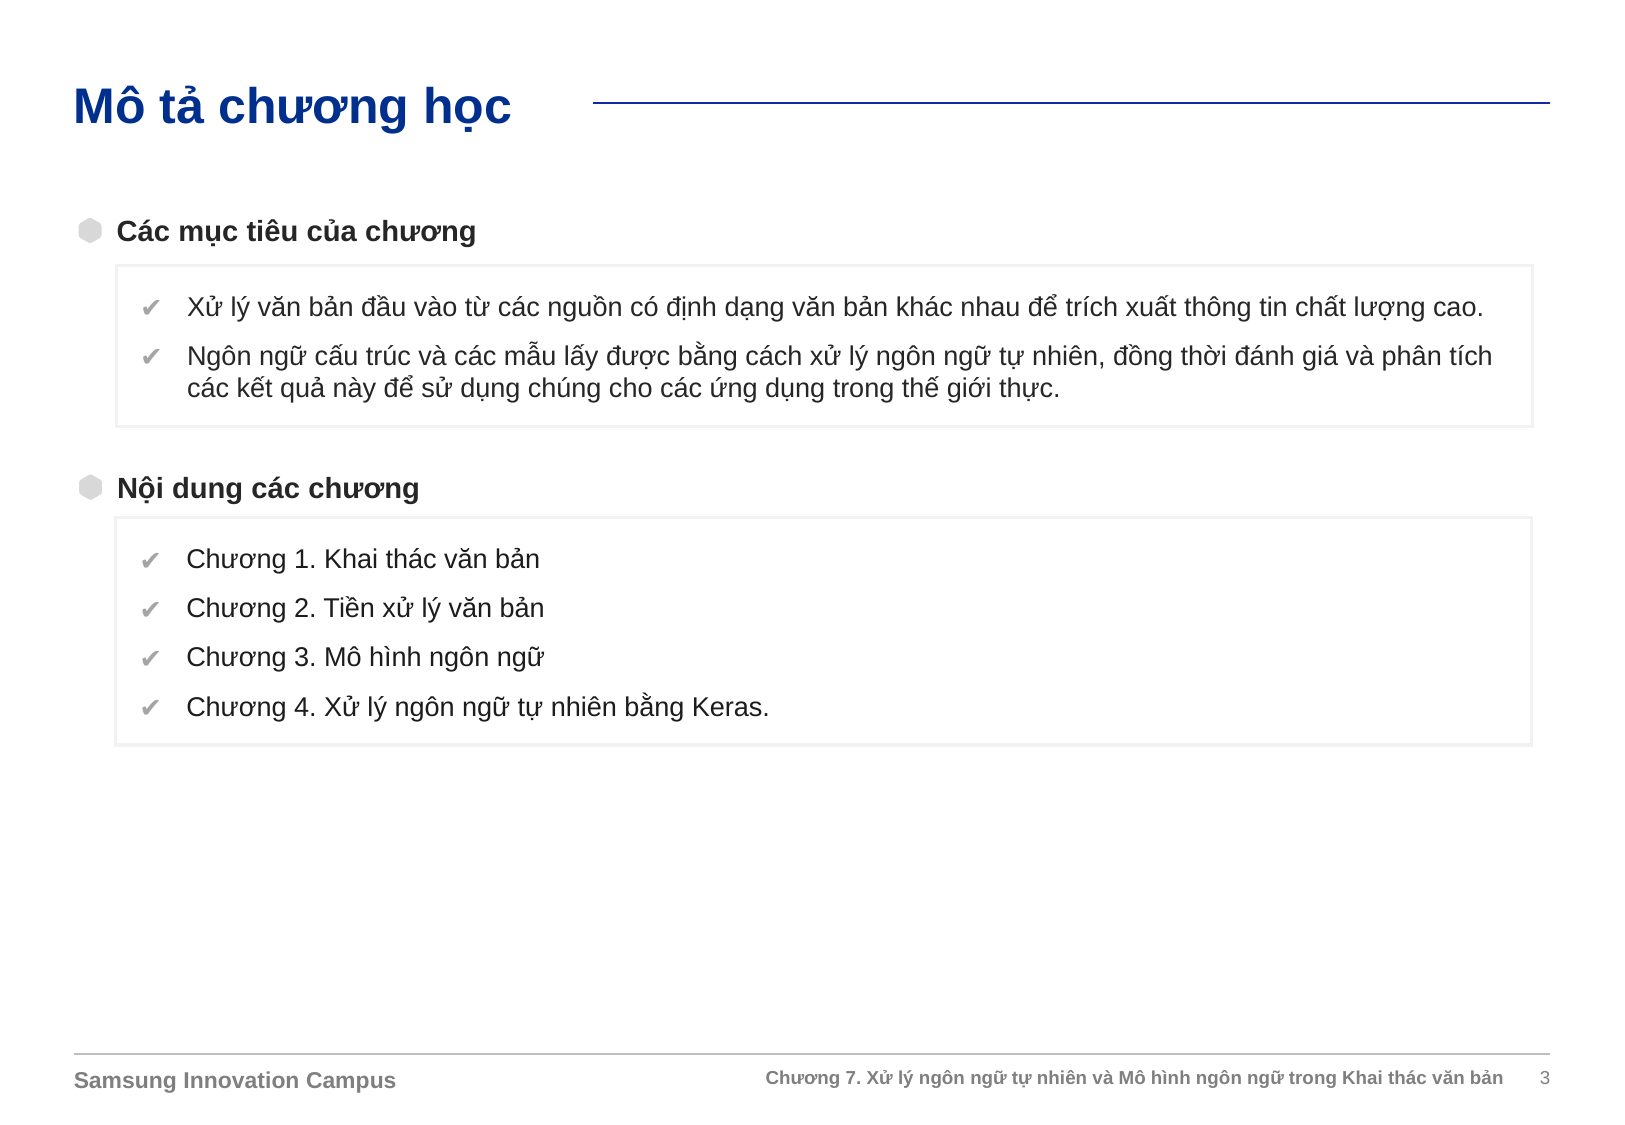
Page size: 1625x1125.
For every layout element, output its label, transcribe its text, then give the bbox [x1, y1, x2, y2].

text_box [72, 467, 1534, 507]
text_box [73, 73, 1551, 135]
text_box Chương 1. Khai thác văn bản Chương 2. Tiền xử lý văn bản Chương 3. Mô hình ngôn ngữ Chương 4. Xử lý ngôn ngữ tự nhiên bằng Keras. [115, 517, 1532, 745]
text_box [72, 211, 1533, 250]
text_box Xử lý văn bản đầu vào từ các nguồn có định dạng văn bản khác nhau để trích xuất thông tin chất lượng cao. Ngôn ngữ cấu trúc và các mẫu lấy được bằng cách xử lý ngôn ngữ tự nhiên, đồng thời đánh giá và phân tích các kết quả này để sử dụng chúng cho các ứng dụng trong thế giới thực. [116, 265, 1533, 427]
